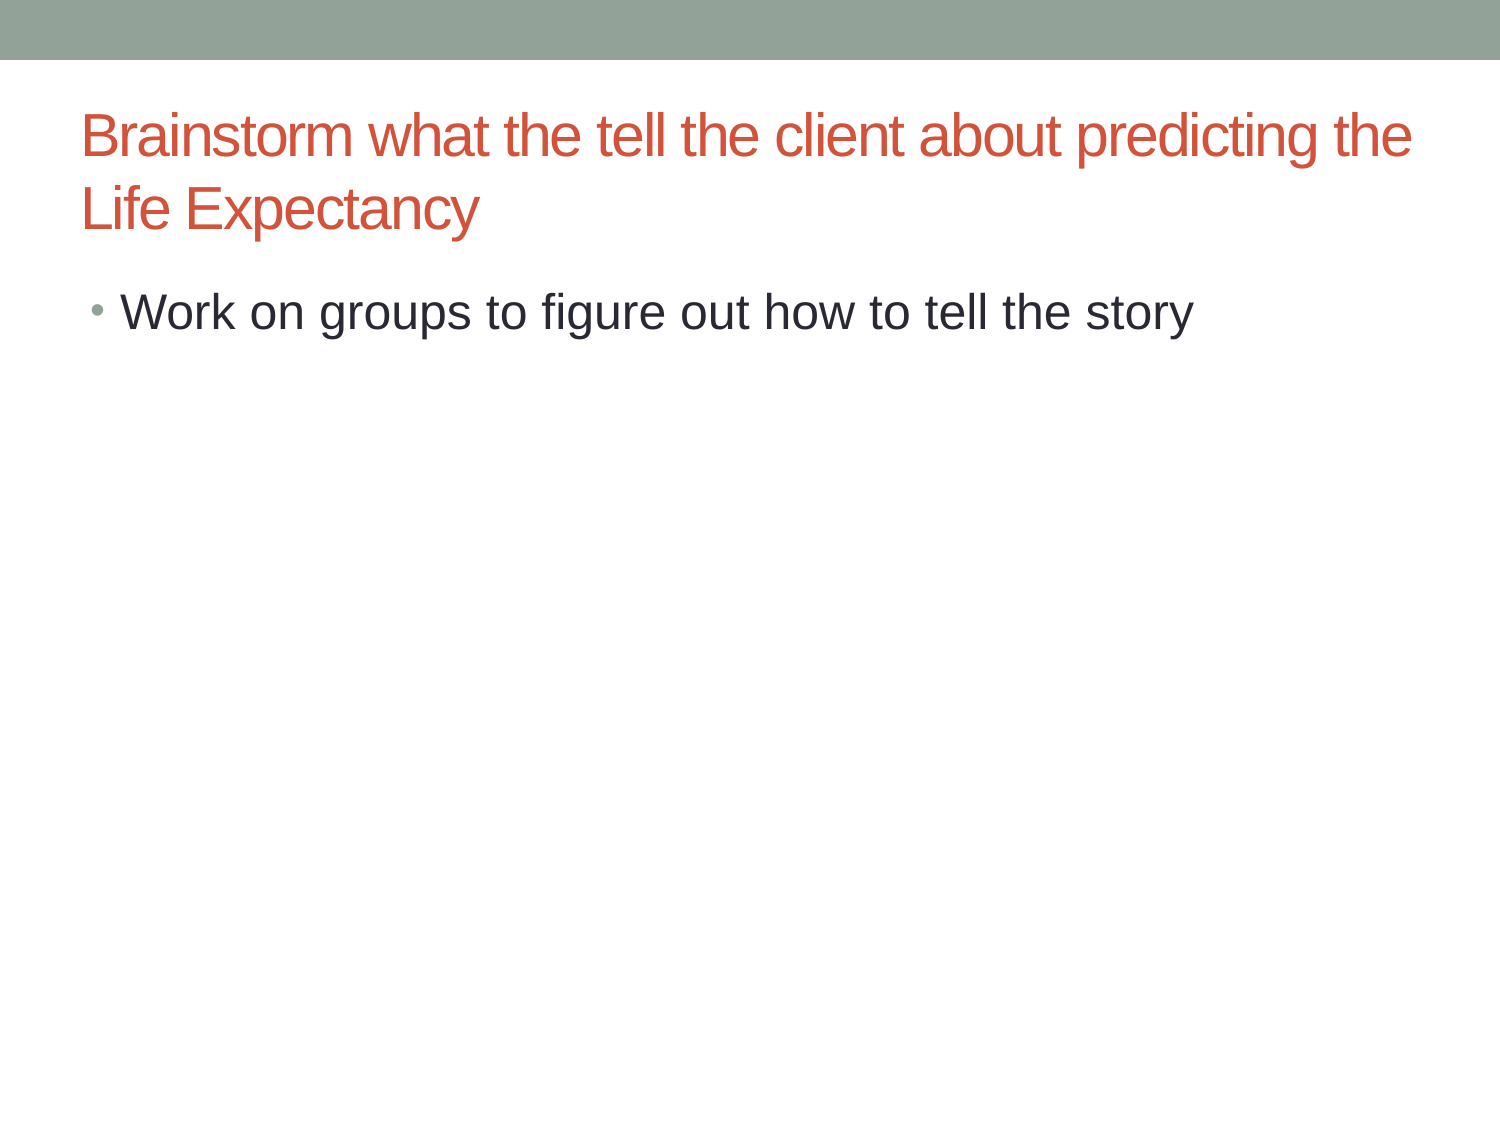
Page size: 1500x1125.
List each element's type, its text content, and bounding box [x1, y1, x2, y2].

title Brainstorm what the tell the client about predicting the Life Expectancy [65, 87, 1452, 250]
list Work on groups to figure out how to tell the story [75, 272, 1425, 1073]
